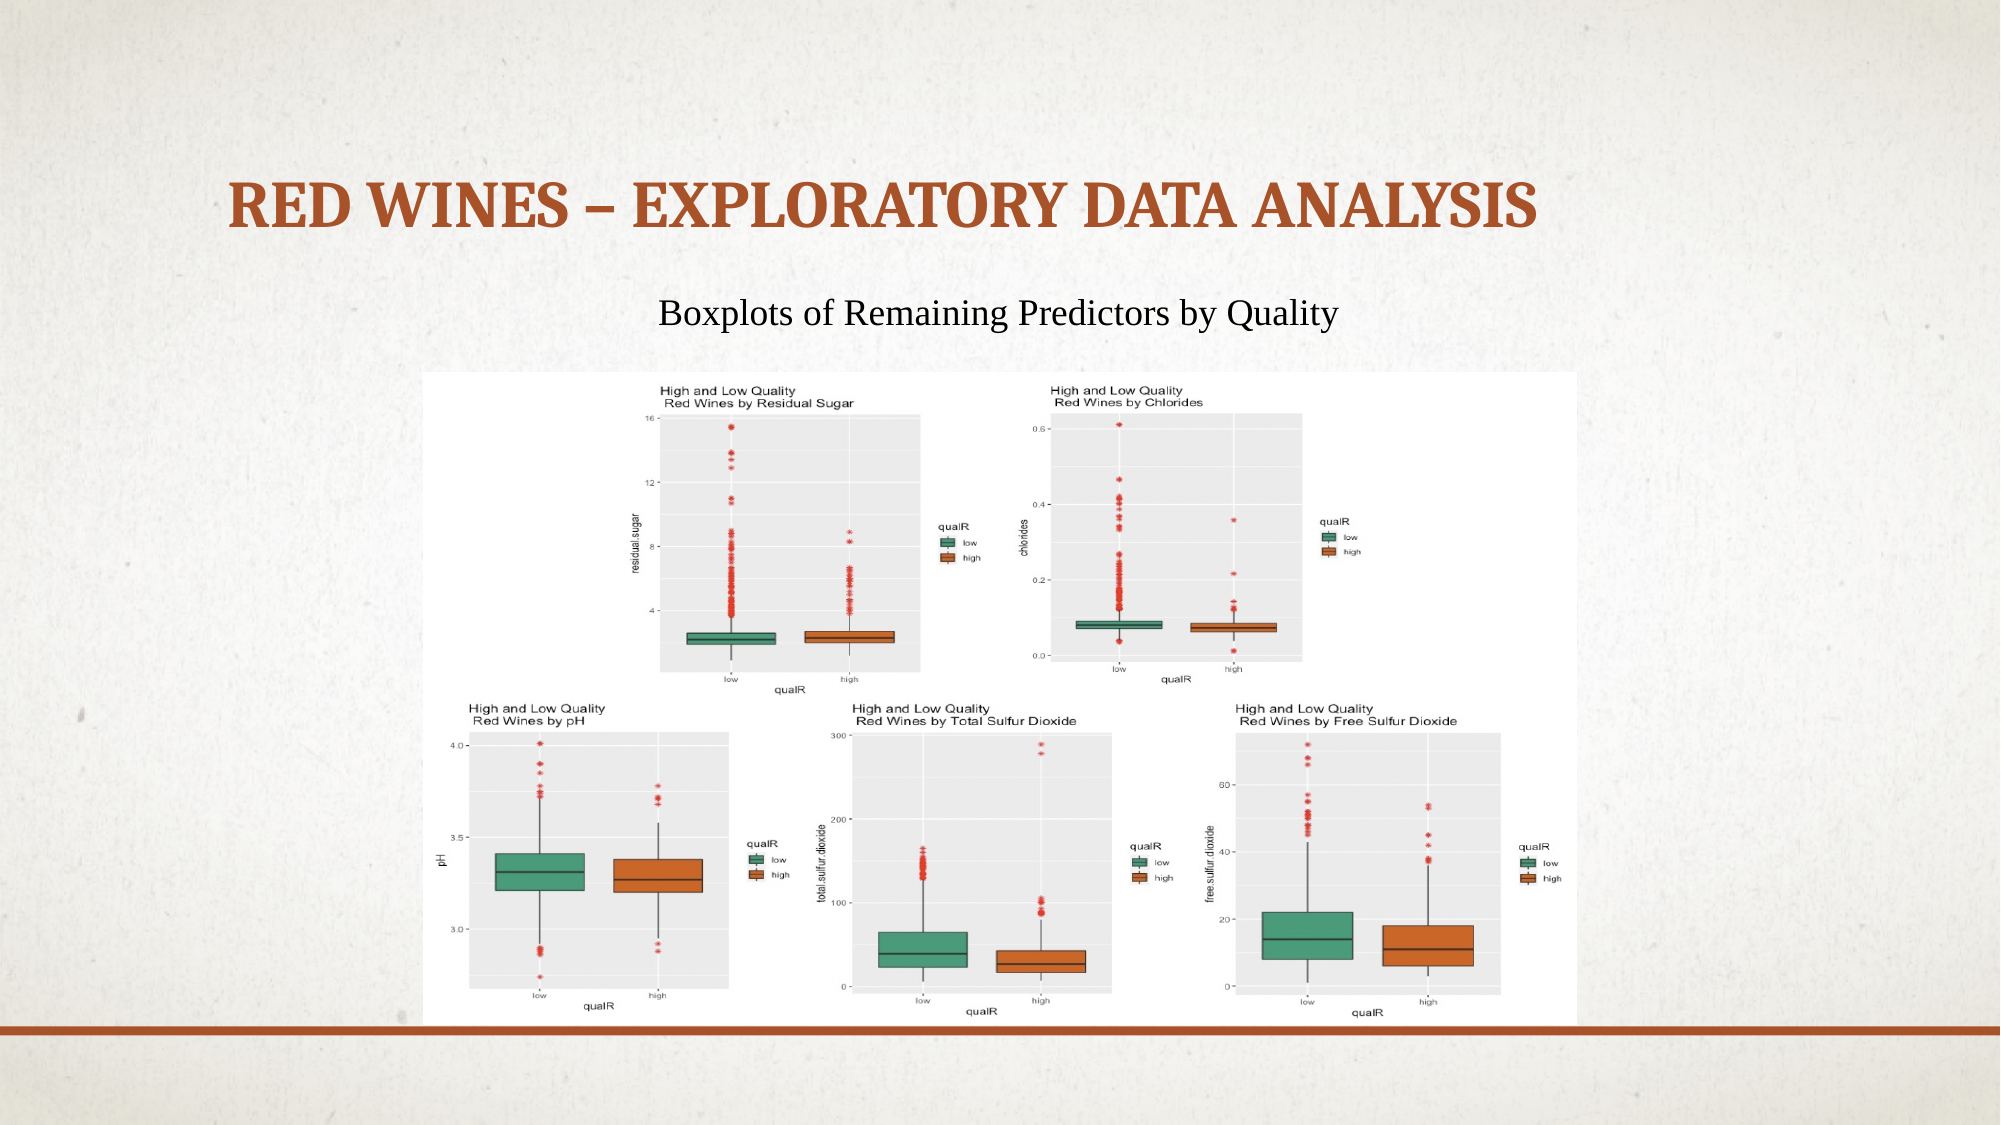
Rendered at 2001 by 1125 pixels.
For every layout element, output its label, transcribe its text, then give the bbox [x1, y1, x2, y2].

picture [423, 372, 1577, 1026]
title red Wines – Exploratory data Analysis [212, 62, 1788, 250]
picture [0, 0, 2001, 1125]
list Boxplots of Remaining Predictors by Quality [212, 285, 1788, 1111]
